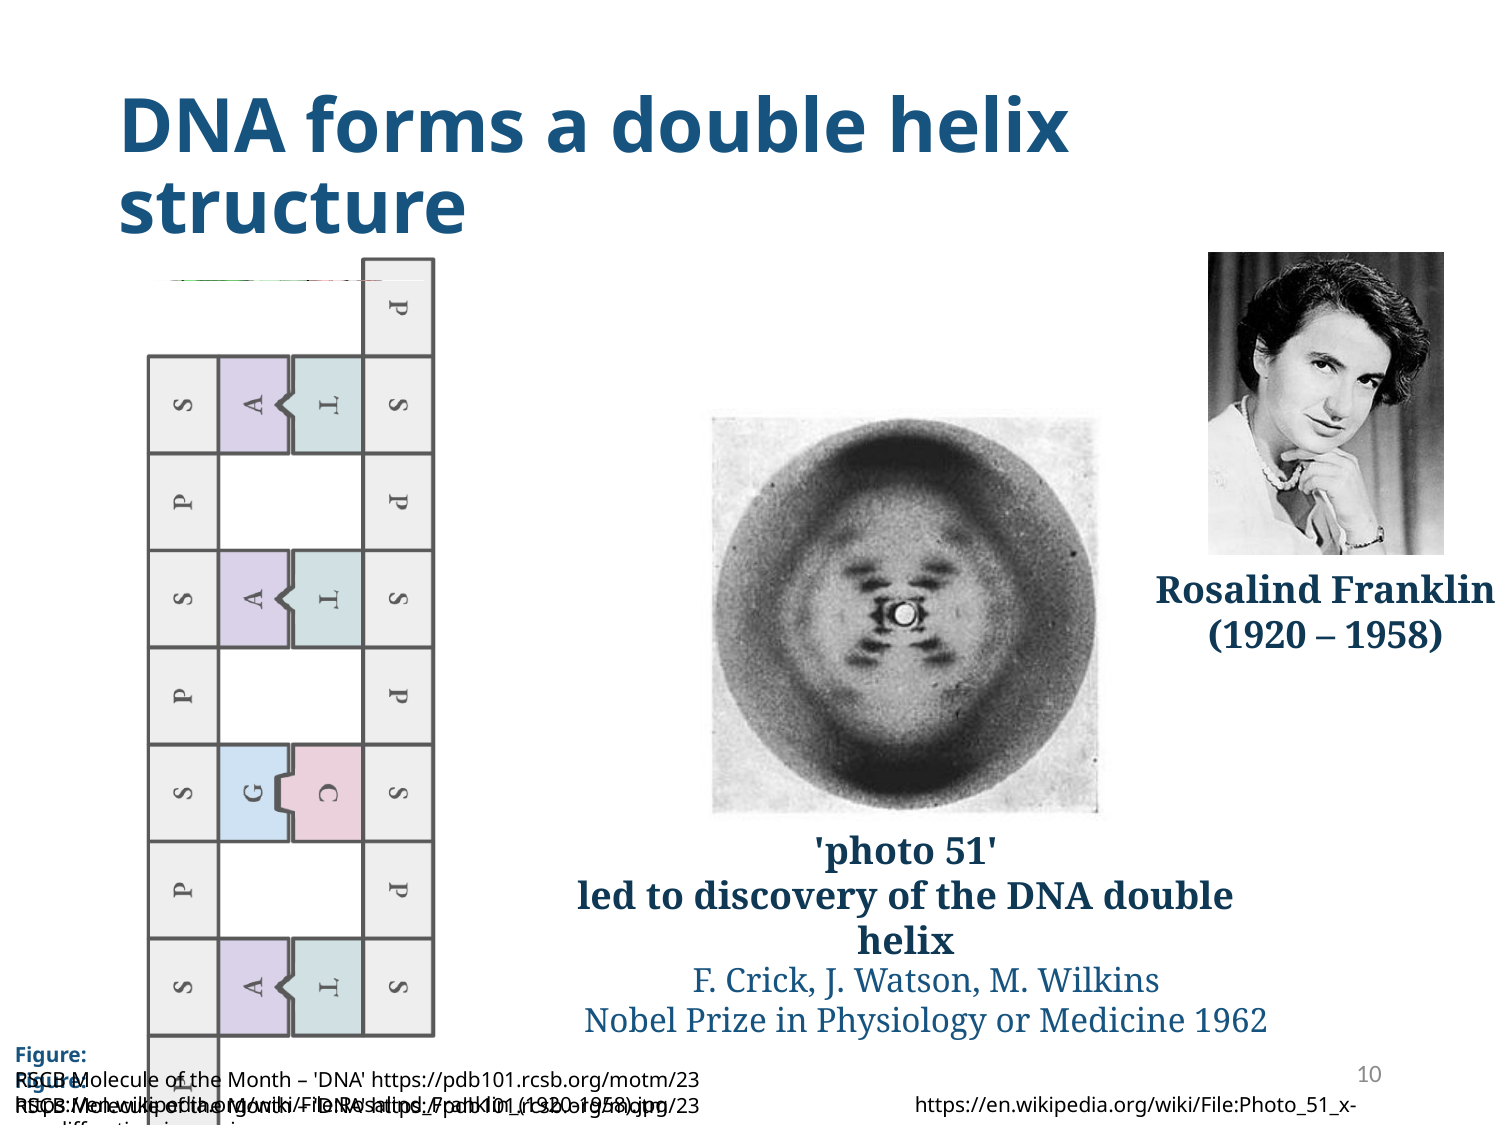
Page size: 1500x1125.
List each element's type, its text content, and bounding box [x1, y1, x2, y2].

picture [1208, 252, 1444, 555]
title DNA forms a double helix structure [103, 59, 1397, 278]
text_box F. Crick, J. Watson, M. Wilkins Nobel Prize in Physiology or Medicine 1962 [551, 951, 1302, 1033]
picture [0, 83, 1112, 1060]
slide_number 10 [1377, 1042, 1397, 1103]
text_box Figure: RSCB Molecule of the Month – 'DNA' https://pdb101.rcsb.org/motm/23 https://en.wikipedia.org/wiki/File:Rosalind_Franklin_(1920-1958).jpg https://en.wikipedia.org/wiki/File:Photo_51_x-ray_diffraction_image.jpg [0, 1033, 1377, 1125]
text_box 'photo 51' led to discovery of the DNA double helix [930, 819, 1282, 951]
text_box Rosalind Franklin (1920 – 1958) [1140, 559, 1500, 664]
